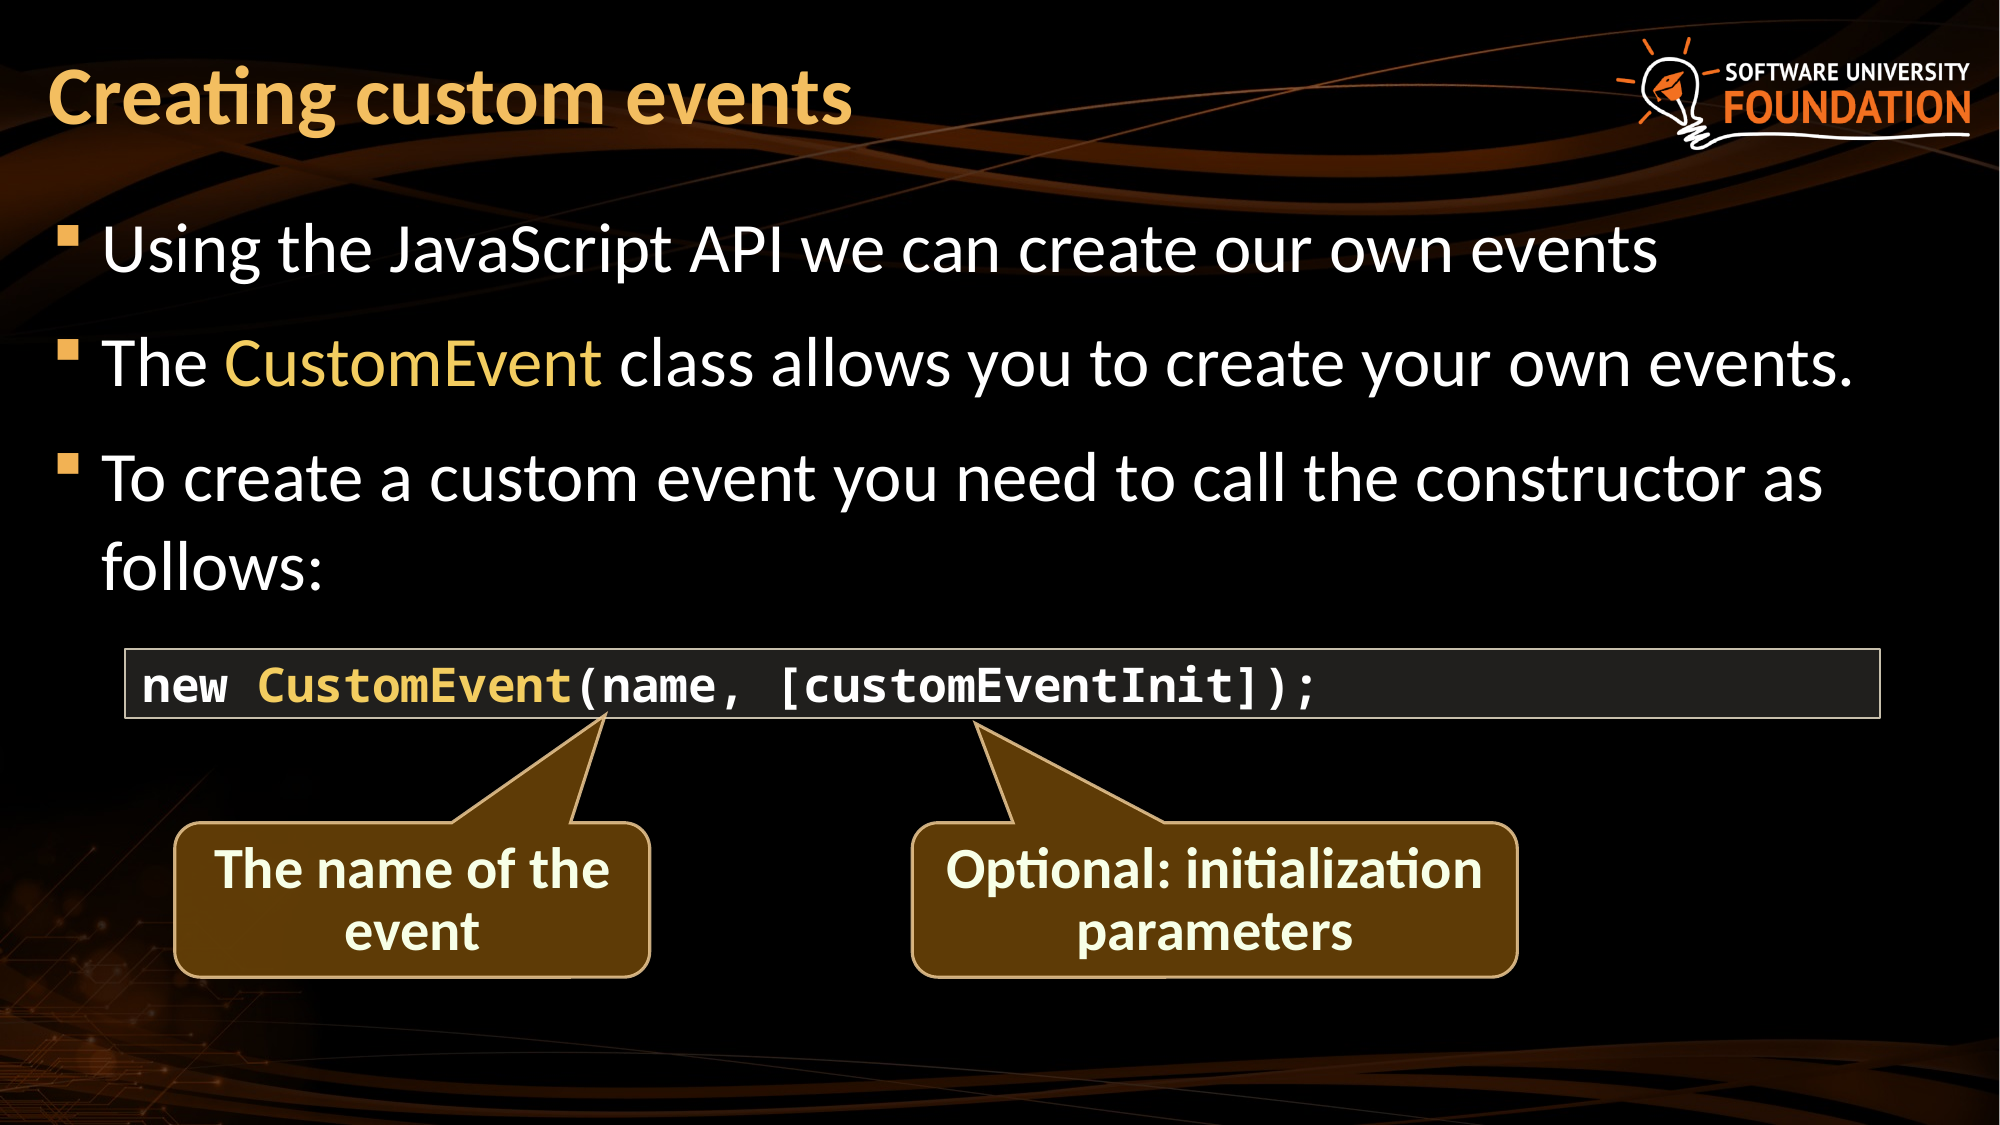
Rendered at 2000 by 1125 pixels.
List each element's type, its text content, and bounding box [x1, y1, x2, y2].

list Using the JavaScript API we can create our own events The CustomEvent class allows you to create your own events. To create a custom event you need to call the constructor as follows: [34, 191, 1971, 1106]
picture [0, 0, 2000, 1125]
text_box Optional: initialization parameters [911, 721, 1519, 979]
text_box The name of the event [173, 712, 651, 979]
text_box new CustomEvent(name, [customEventInit]); [124, 648, 1880, 718]
title Creating custom events [30, 6, 1602, 189]
